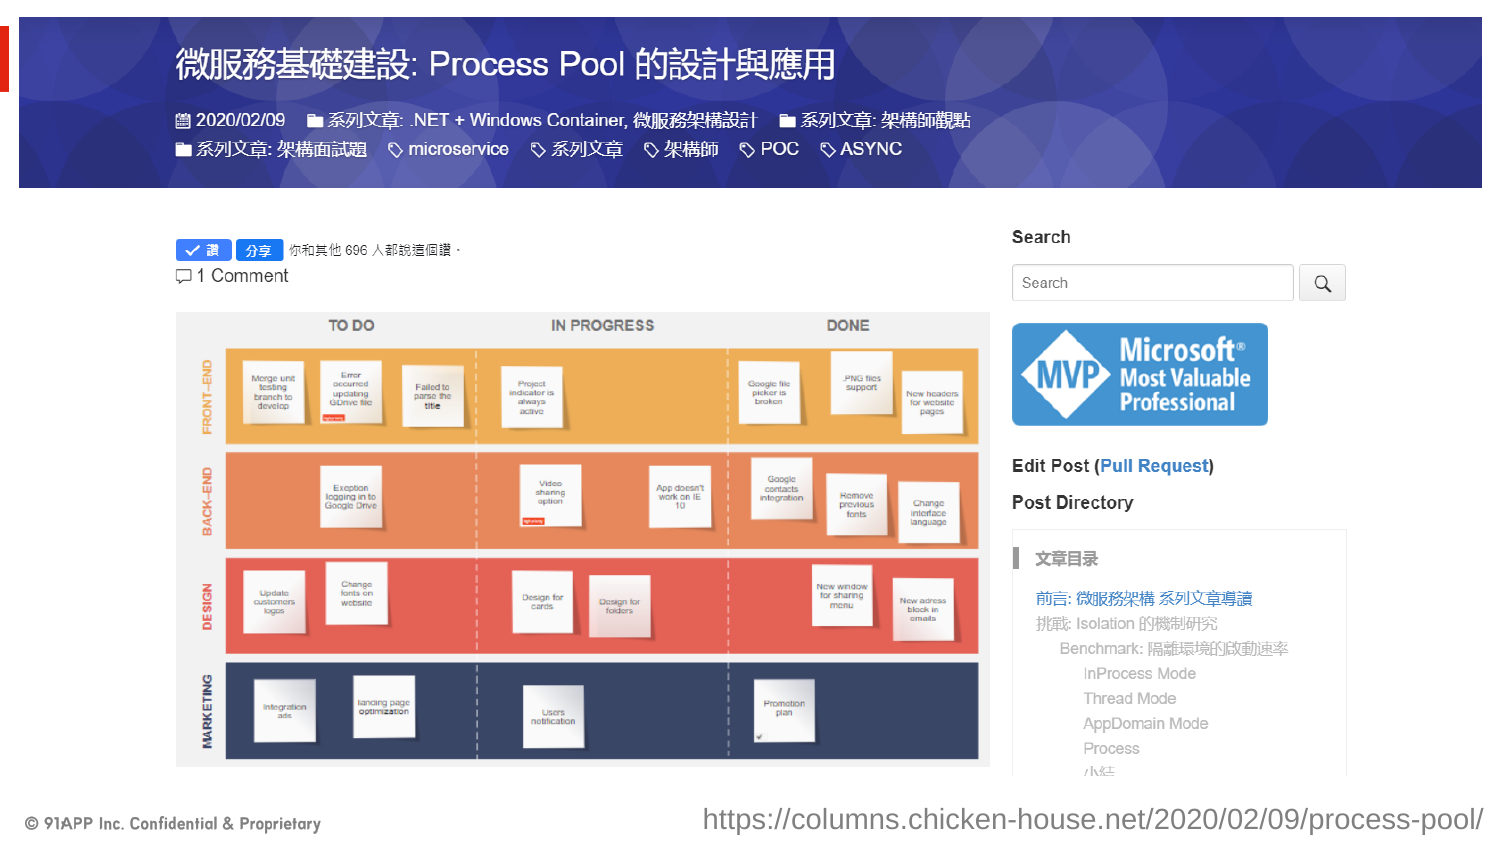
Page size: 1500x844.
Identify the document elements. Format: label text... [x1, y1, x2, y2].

picture [0, 26, 9, 92]
picture [25, 816, 321, 834]
picture [19, 17, 1483, 777]
text_box https://columns.chicken-house.net/2020/02/09/process-pool/ [687, 793, 1500, 843]
